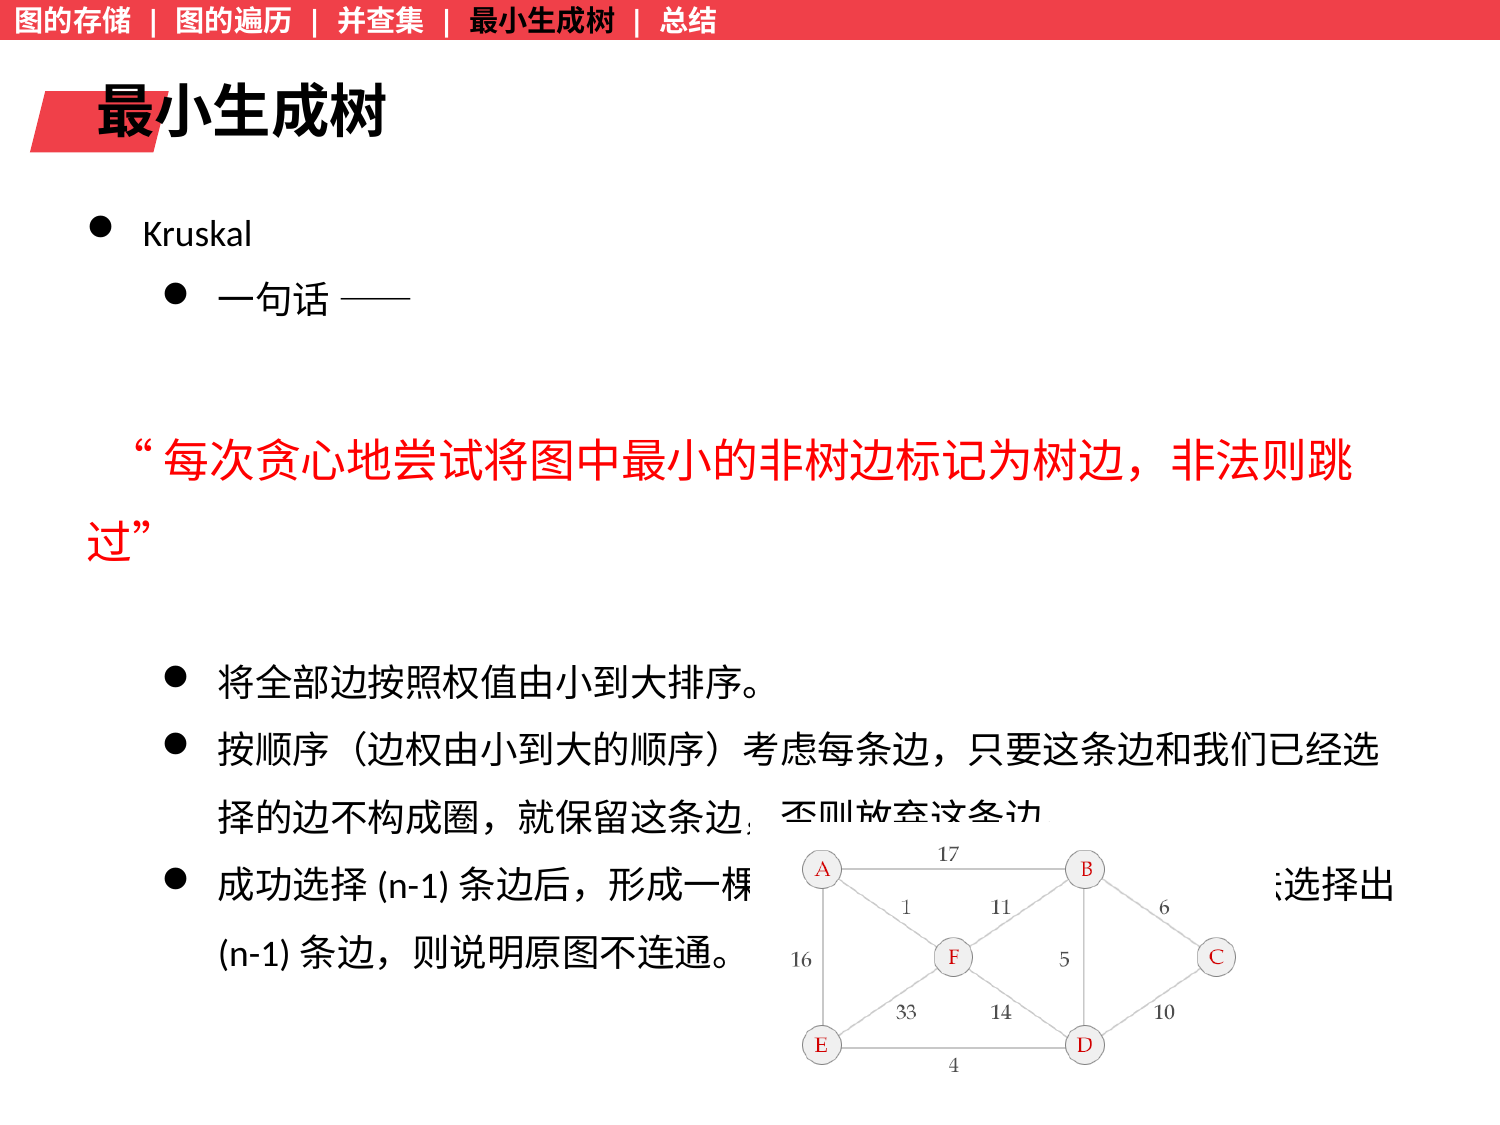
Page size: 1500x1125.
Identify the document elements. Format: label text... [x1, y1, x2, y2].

text_box Kruskal 一句话 —— “每次贪心地尝试将图中最小的非树边标记为树边，非法则跳过” 将全部边按照权值由小到大排序。 按顺序（边权由小到大的顺序）考虑每条边，只要这条边和我们已经选择的边不构成圈，就保留这条边，否则放弃这条边。 成功选择(n-1)条边后，形成一棵最小生成树，当然如果算法无法选择出(n-1)条边，则说明原图不连通。 [71, 179, 1429, 1125]
text_box 图的存储 | 图的遍历 | 并查集 | 最小生成树 | 总结 [0, 0, 1500, 41]
picture [749, 822, 1276, 1103]
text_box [29, 66, 1246, 153]
